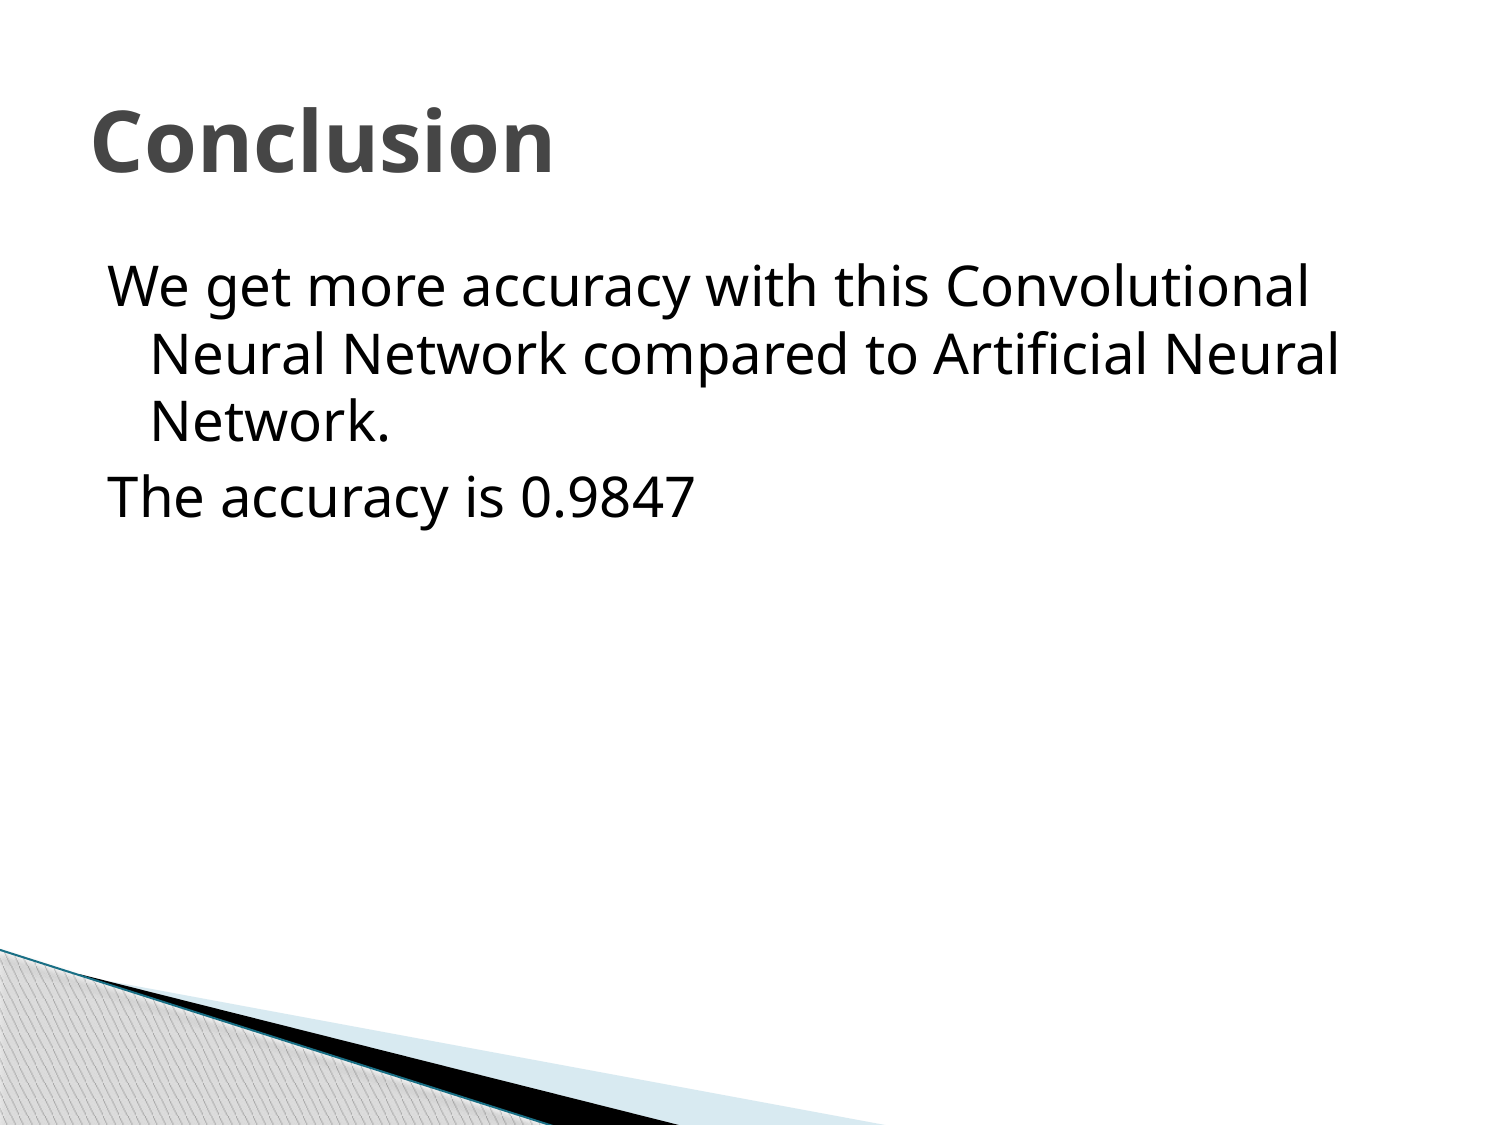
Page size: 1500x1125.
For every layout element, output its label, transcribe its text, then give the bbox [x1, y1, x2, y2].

title Conclusion [75, 45, 1425, 233]
list We get more accuracy with this Convolutional Neural Network compared to Artificial Neural Network. The accuracy is 0.9847 [75, 243, 1425, 986]
